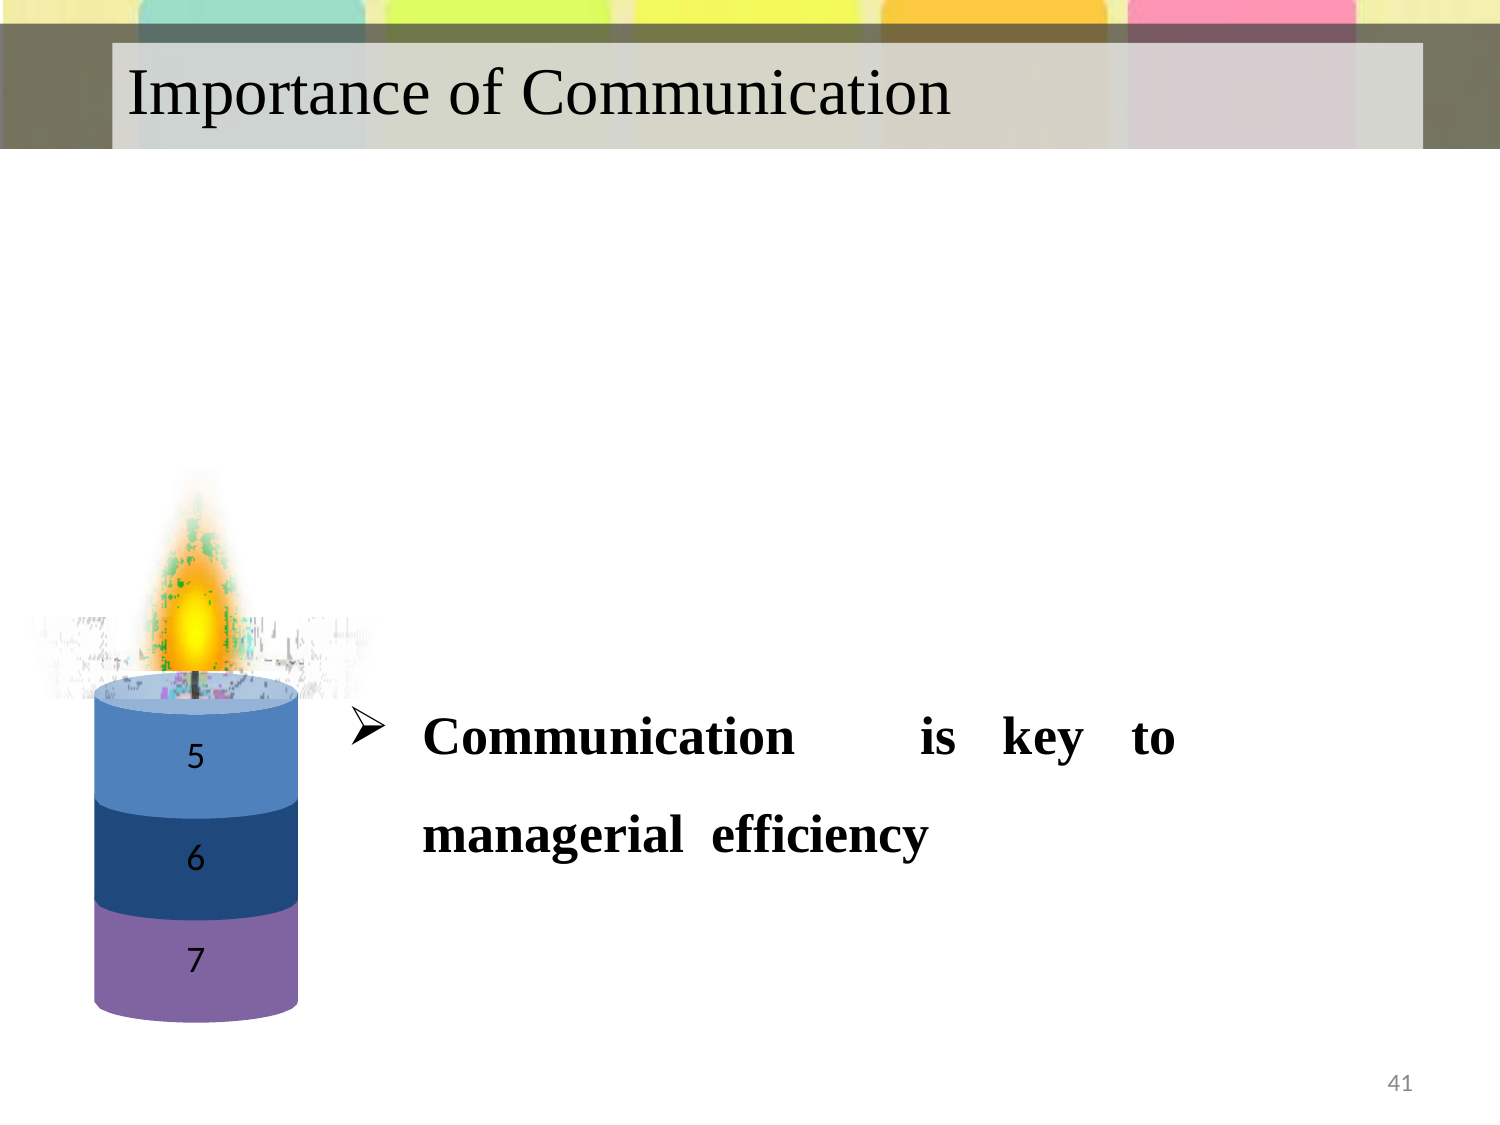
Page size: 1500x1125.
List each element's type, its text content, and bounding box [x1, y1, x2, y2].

text_box Communication is key to managerial efficiency [345, 666, 1411, 863]
picture [26, 469, 381, 699]
title Importance of Communication [112, 42, 1424, 236]
slide_number 41 [1374, 1059, 1420, 1125]
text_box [93, 928, 299, 1023]
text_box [93, 826, 299, 921]
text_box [93, 707, 299, 820]
picture [3, 0, 1500, 23]
